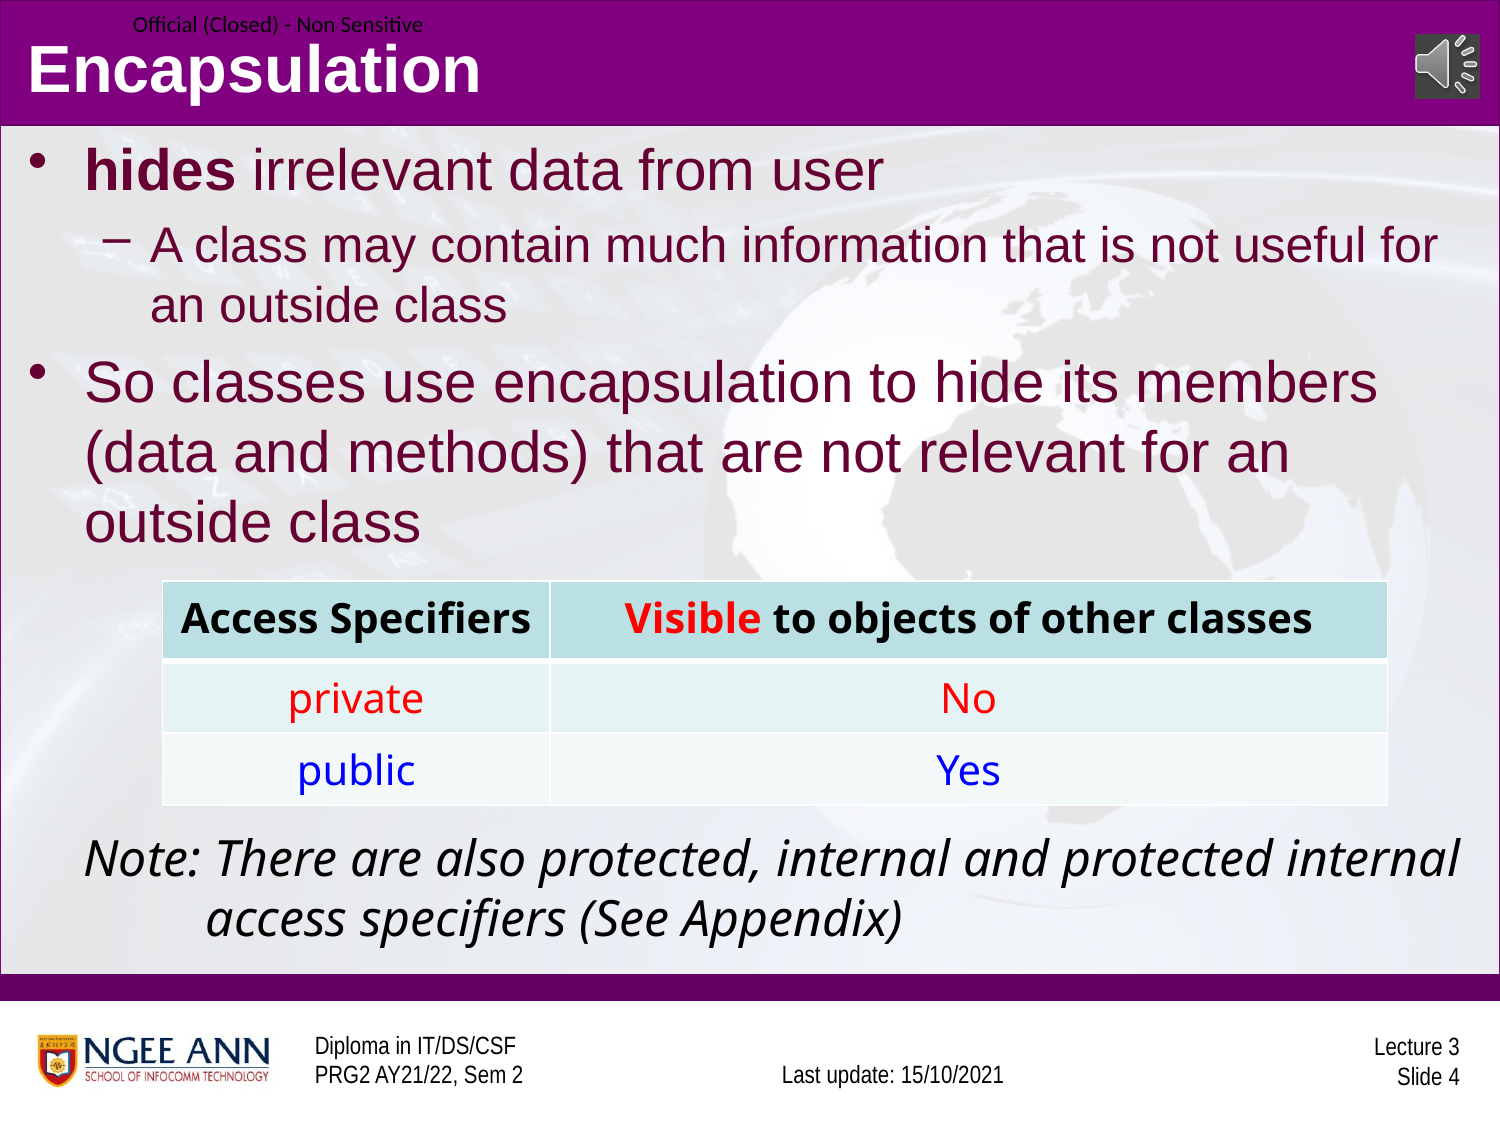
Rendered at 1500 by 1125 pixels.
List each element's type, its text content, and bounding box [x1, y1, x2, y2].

table_cell No [551, 664, 1387, 732]
table_cell Yes [551, 734, 1387, 804]
table_header Visible to objects of other classes [551, 582, 1387, 658]
picture [1414, 32, 1482, 100]
text_box Note: There are also protected, internal and protected internal access specifiers (See Appendix) [68, 818, 1482, 954]
table_cell private [163, 664, 549, 732]
list hides irrelevant data from user A class may contain much information that is not useful for an outside class So classes use encapsulation to hide its members (data and methods) that are not relevant for an outside class [12, 124, 1489, 943]
table_cell public [163, 734, 549, 804]
table_header Access Specifiers [163, 582, 549, 658]
title Encapsulation [12, 19, 1488, 113]
picture [12, 1012, 294, 1109]
